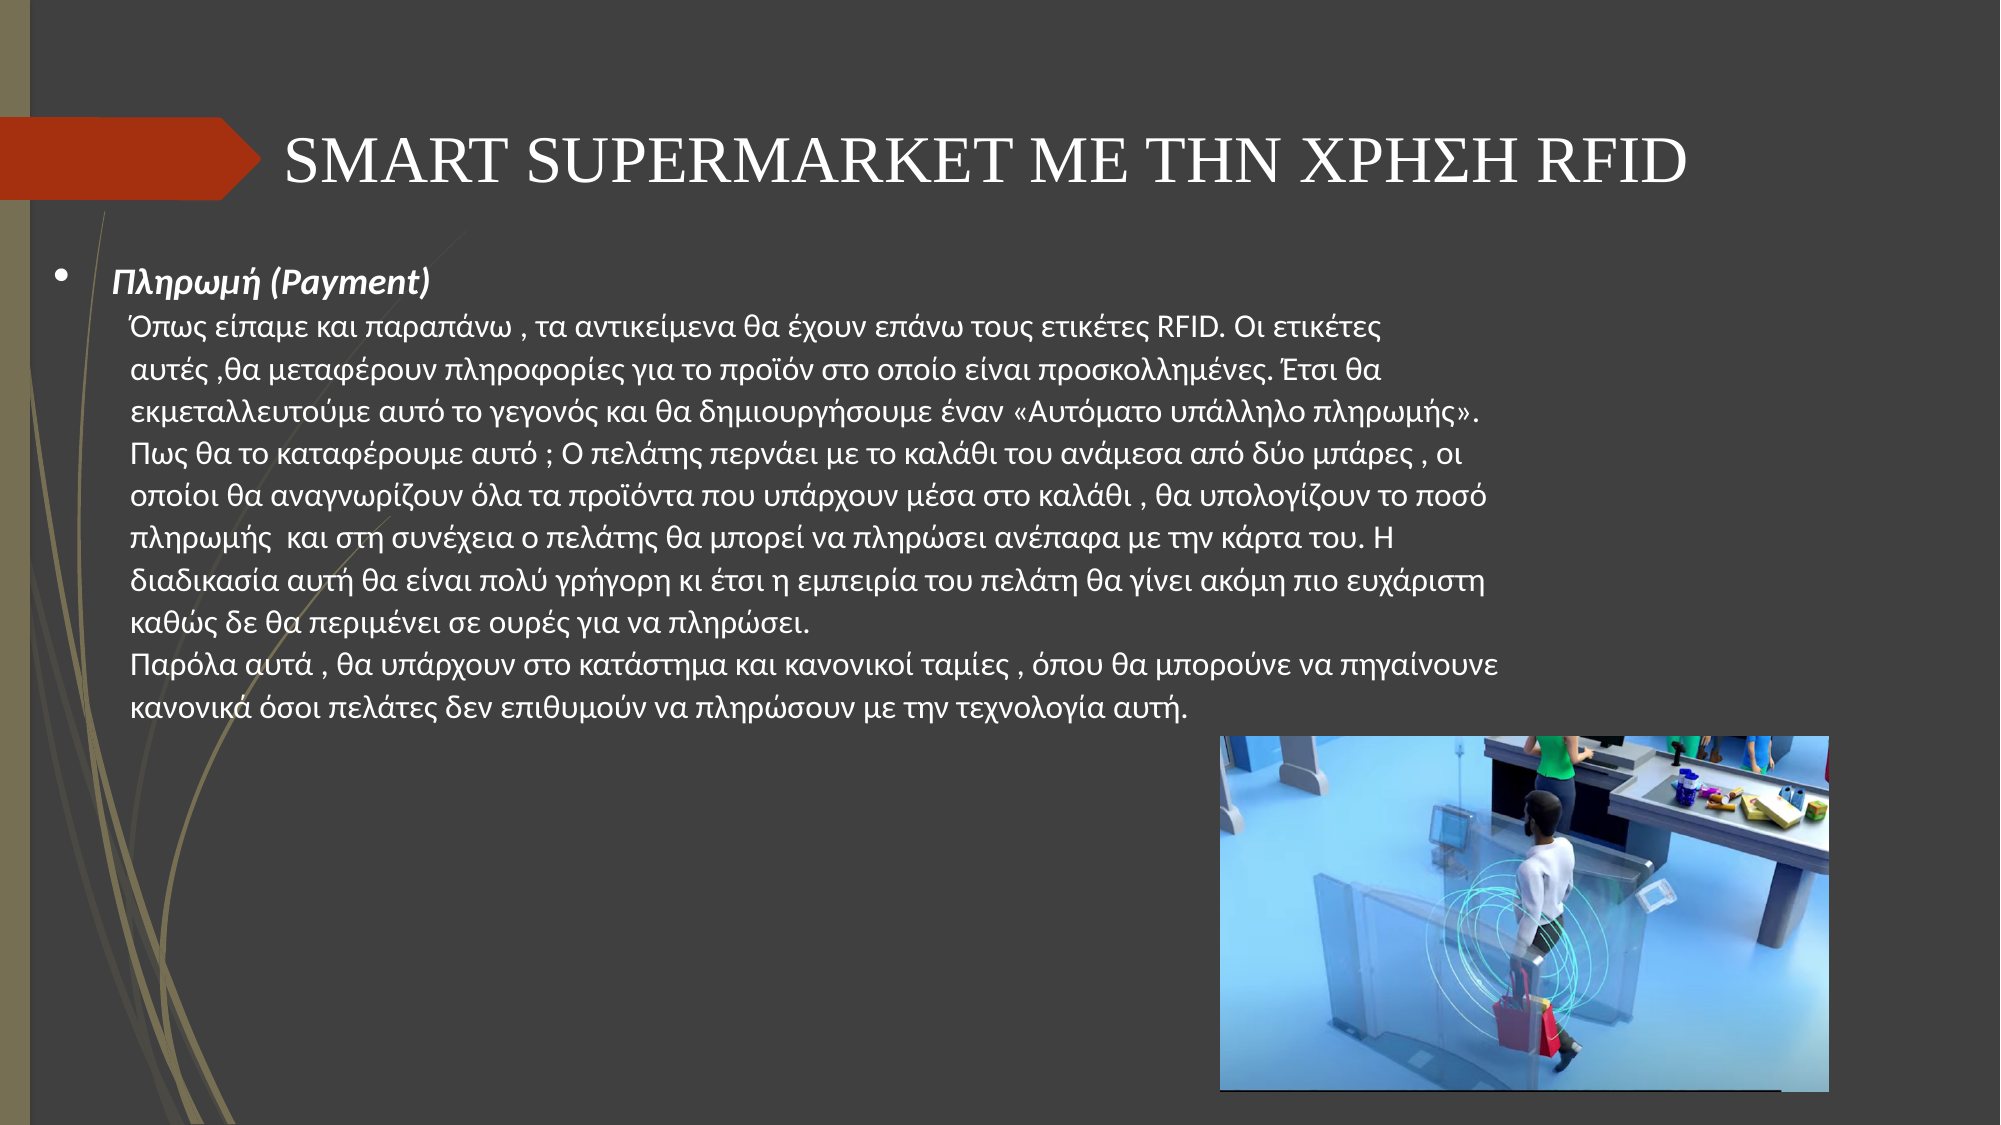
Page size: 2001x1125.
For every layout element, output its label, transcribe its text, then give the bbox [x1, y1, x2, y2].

text_box Πληρωμή (Payment) Όπως είπαμε και παραπάνω , τα αντικείμενα θα έχουν επάνω τους ετικέτες RFID. Οι ετικέτες αυτές ,θα μεταφέρουν πληροφορίες για το προϊόν στο οποίο είναι προσκολλημένες. Έτσι θα εκμεταλλευτούμε αυτό το γεγονός και θα δημιουργήσουμε έναν «Αυτόματο υπάλληλο πληρωμής». Πως θα το καταφέρουμε αυτό ; Ο πελάτης περνάει με το καλάθι του ανάμεσα από δύο μπάρες , οι οποίοι θα αναγνωρίζουν όλα τα προϊόντα που υπάρχουν μέσα στο καλάθι , θα υπολογίζουν το ποσό πληρωμής και στη συνέχεια ο πελάτης θα μπορεί να πληρώσει ανέπαφα με την κάρτα του. Η διαδικασία αυτή θα είναι πολύ γρήγορη κι έτσι η εμπειρία του πελάτη θα γίνει ακόμη πιο ευχάριστη καθώς δε θα περιμένει σε ουρές για να πληρώσει. Παρόλα αυτά , θα υπάρχουν στο κατάστημα και κανονικοί ταμίες , όπου θα μπορούνε να πηγαίνουνε κανονικά όσοι πελάτες δεν επιθυμούν να πληρώσουν με την τεχνολογία αυτή. [40, 246, 1525, 733]
picture [1219, 736, 1829, 1093]
title SMART SUPERMARKET ΜΕ ΤΗΝ ΧΡΗΣΗ RFID [269, 108, 1731, 247]
